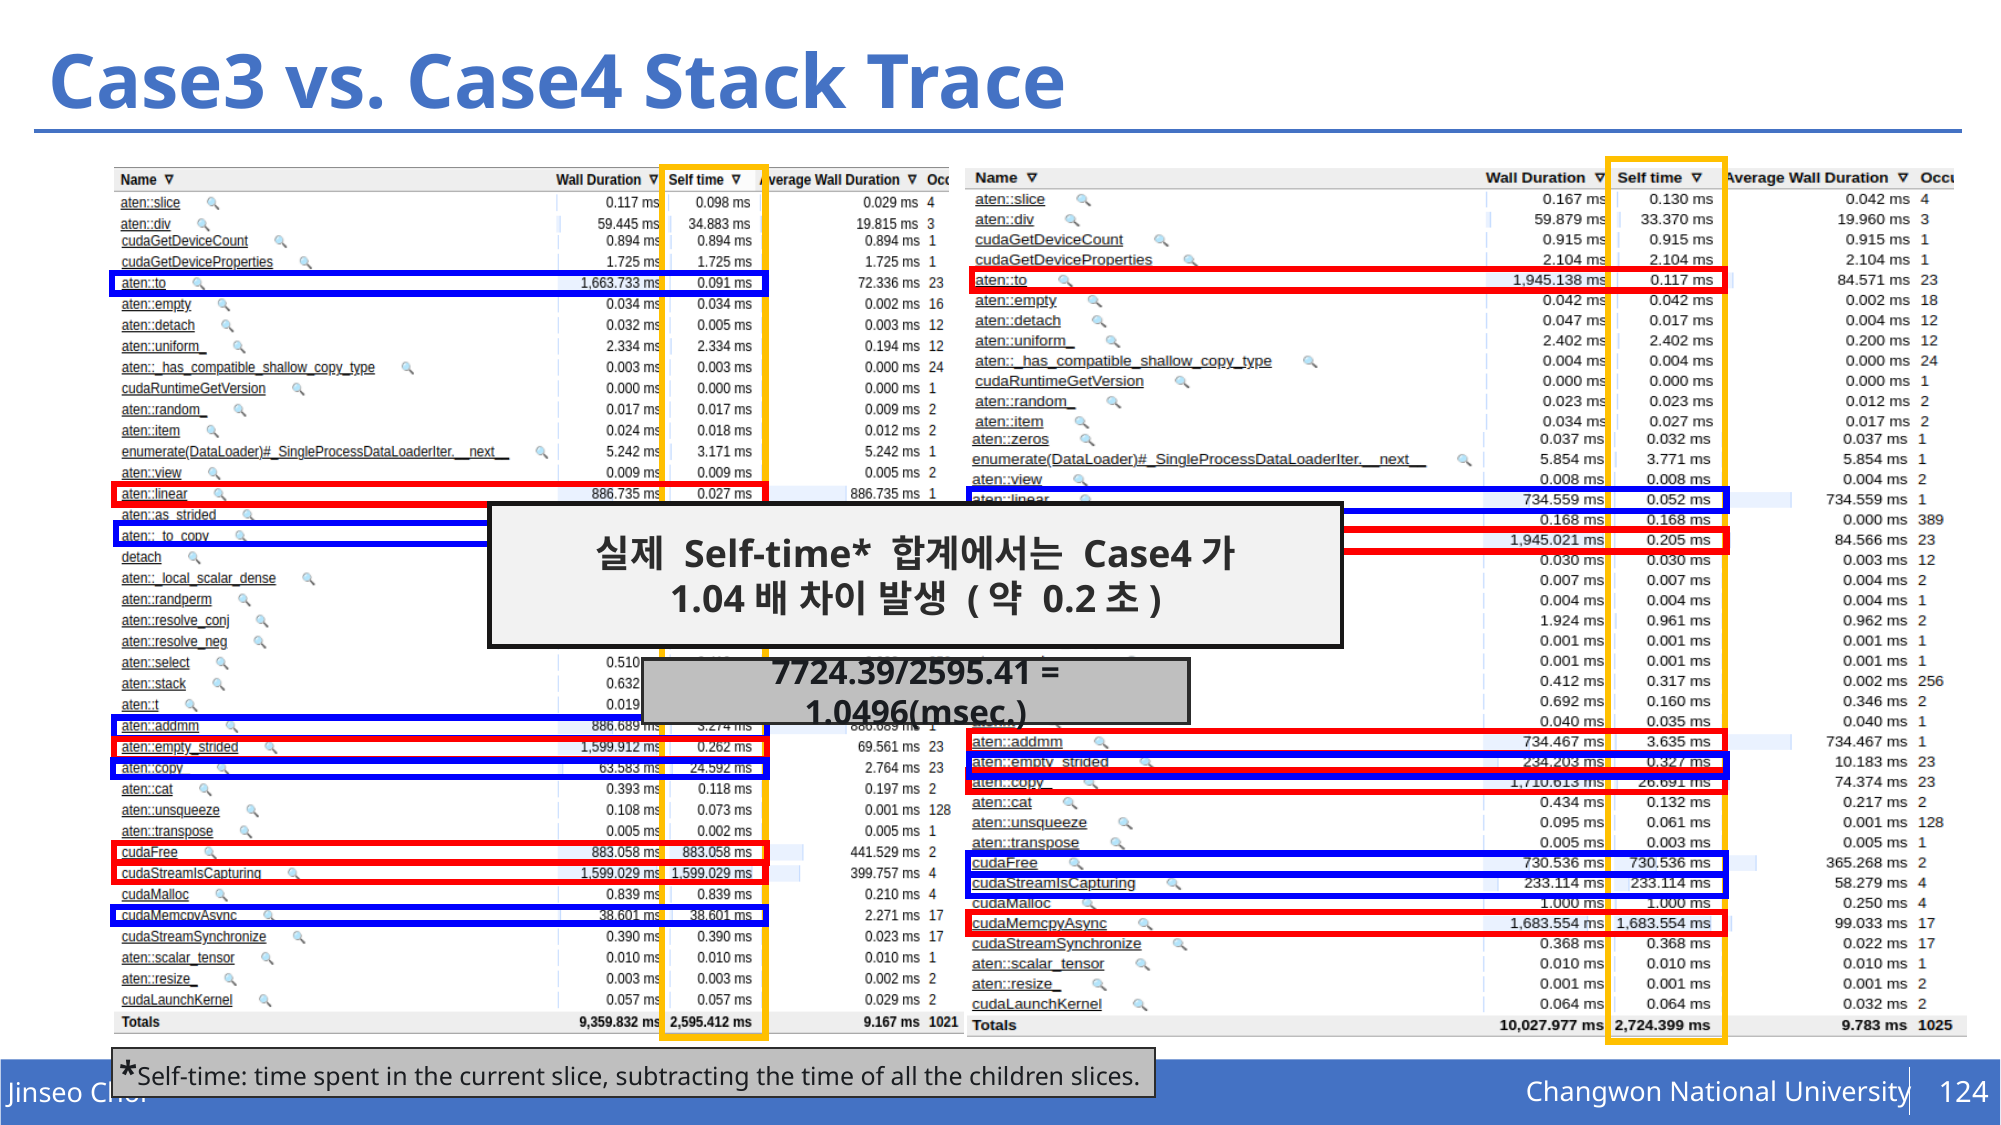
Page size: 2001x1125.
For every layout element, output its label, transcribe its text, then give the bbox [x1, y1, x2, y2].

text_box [965, 167, 1967, 1038]
text_box *Self-time: time spent in the current slice, subtracting the time of all the children slices. [111, 1047, 1156, 1098]
text_box [1607, 158, 1726, 167]
text_box [661, 1034, 767, 1039]
title Case3 vs. Case4 Stack Trace [33, 27, 1963, 143]
slide_number 124 [1927, 1063, 2000, 1124]
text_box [113, 167, 965, 1034]
text_box [1607, 1038, 1726, 1043]
